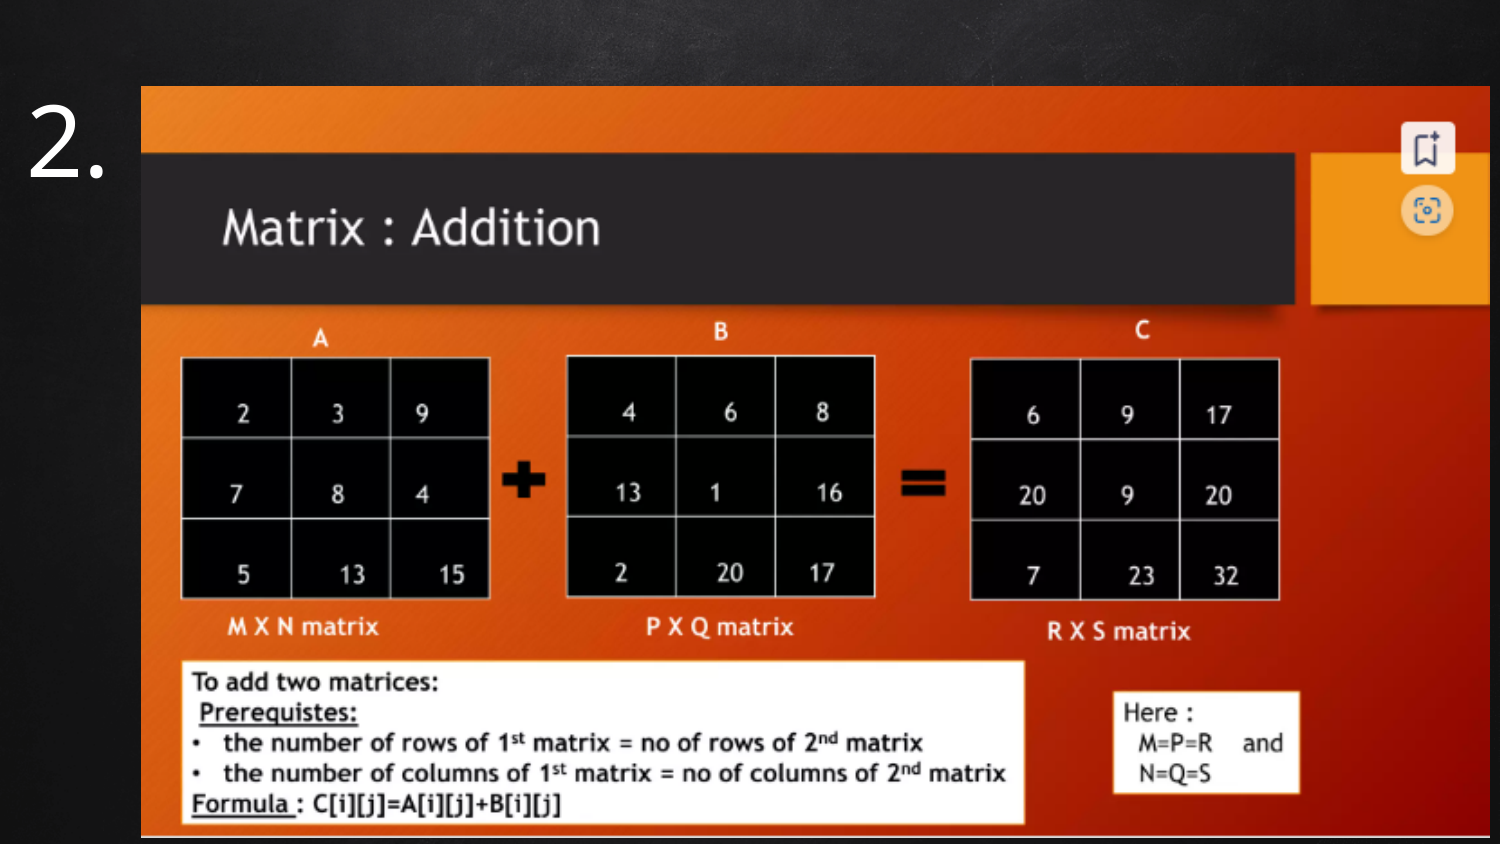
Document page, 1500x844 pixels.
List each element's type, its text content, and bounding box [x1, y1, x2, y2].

text_box 2. [0, 21, 137, 213]
picture [0, 0, 1500, 844]
